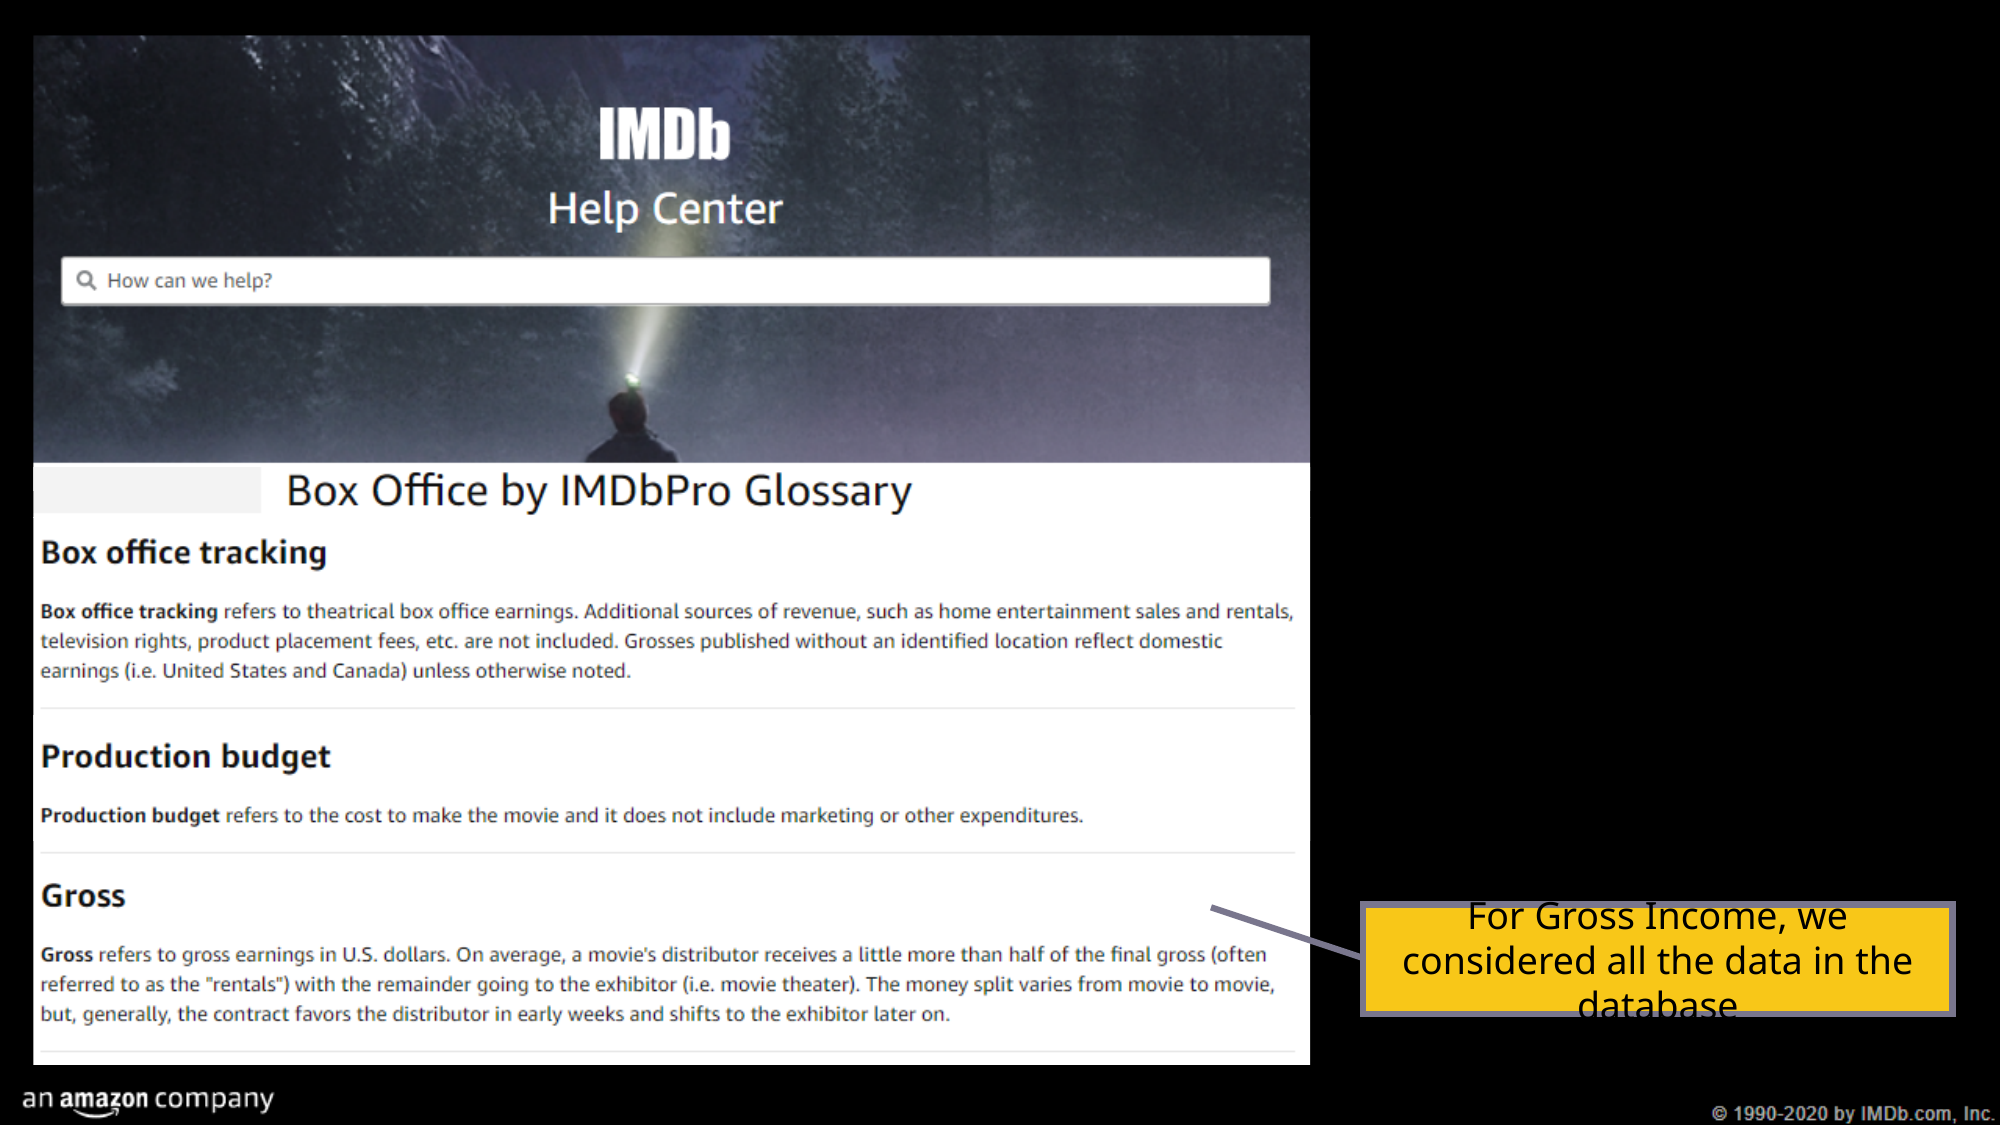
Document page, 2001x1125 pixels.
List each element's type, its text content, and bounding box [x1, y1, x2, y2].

text_box For Gross Income, we considered all the data in the database [1311, 904, 1953, 1015]
picture [33, 31, 1311, 1065]
picture [1708, 1102, 2000, 1125]
picture [1, 1086, 294, 1124]
